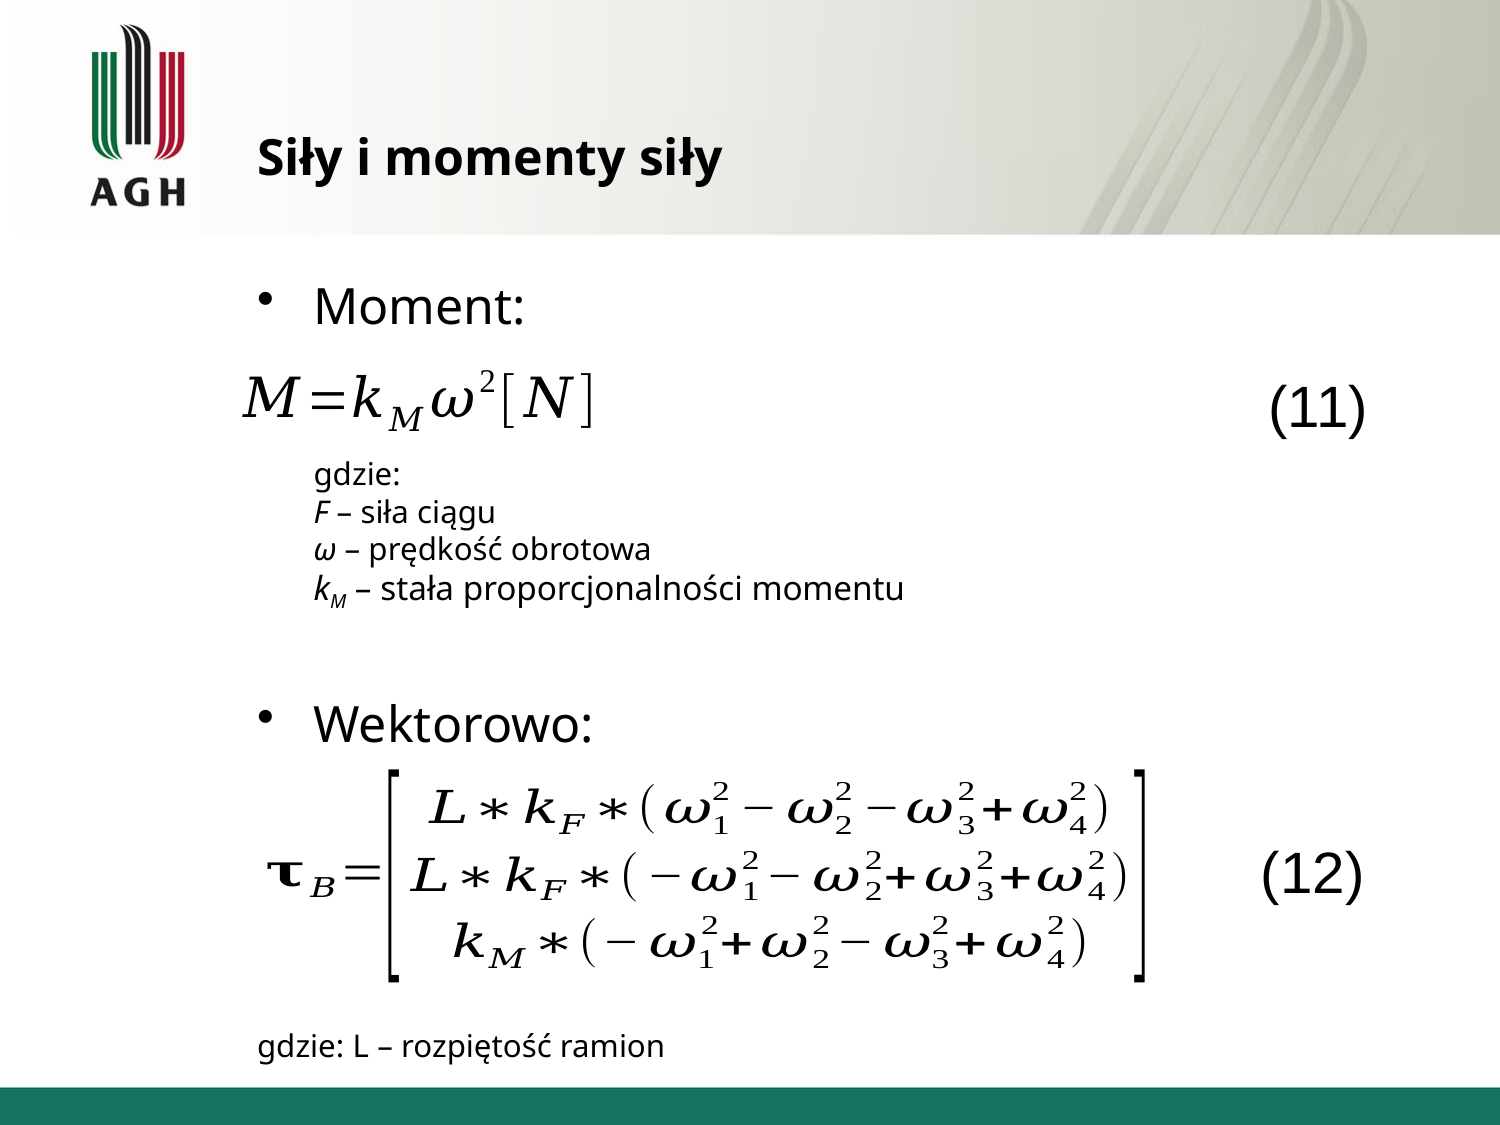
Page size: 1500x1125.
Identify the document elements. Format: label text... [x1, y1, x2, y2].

picture [0, 0, 1500, 1125]
list Moment: gdzie: F – siła ciągu ω – prędkość obrotowa kM – stała proporcjonalności momentu Wektorowo: gdzie: L – rozpiętość ramion [242, 267, 1425, 1005]
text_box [239, 361, 1392, 448]
title Siły i momenty siły [242, 78, 1425, 233]
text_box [265, 766, 1382, 985]
